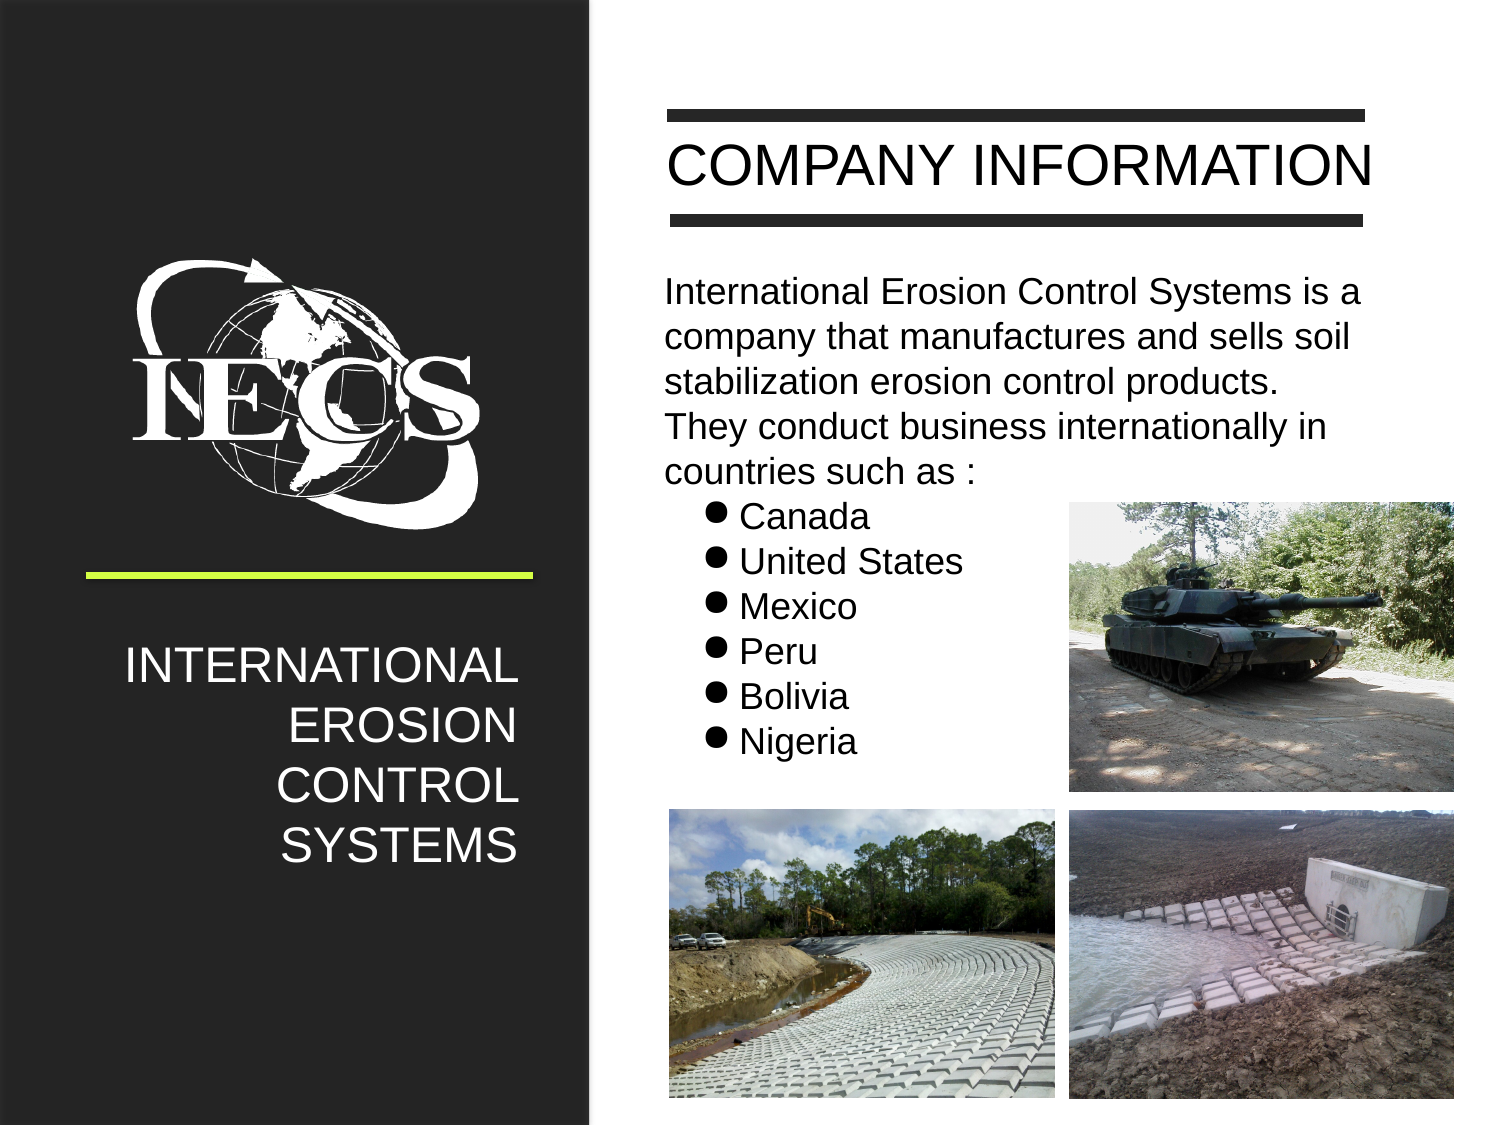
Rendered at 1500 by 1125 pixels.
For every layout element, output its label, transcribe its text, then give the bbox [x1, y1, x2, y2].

picture [1068, 809, 1455, 1099]
text_box COMPANY INFORMATION [651, 119, 1414, 206]
picture [66, 245, 535, 569]
picture [1068, 502, 1455, 792]
picture [669, 809, 1055, 1098]
text_box INTERNATIONAL EROSION CONTROL SYSTEMS [66, 624, 534, 882]
text_box [0, 0, 590, 1125]
text_box International Erosion Control Systems is a company that manufactures and sells soil stabilization erosion control products. They conduct business internationally in countries such as : Canada United States Mexico Peru Bolivia Nigeria [649, 259, 1385, 714]
